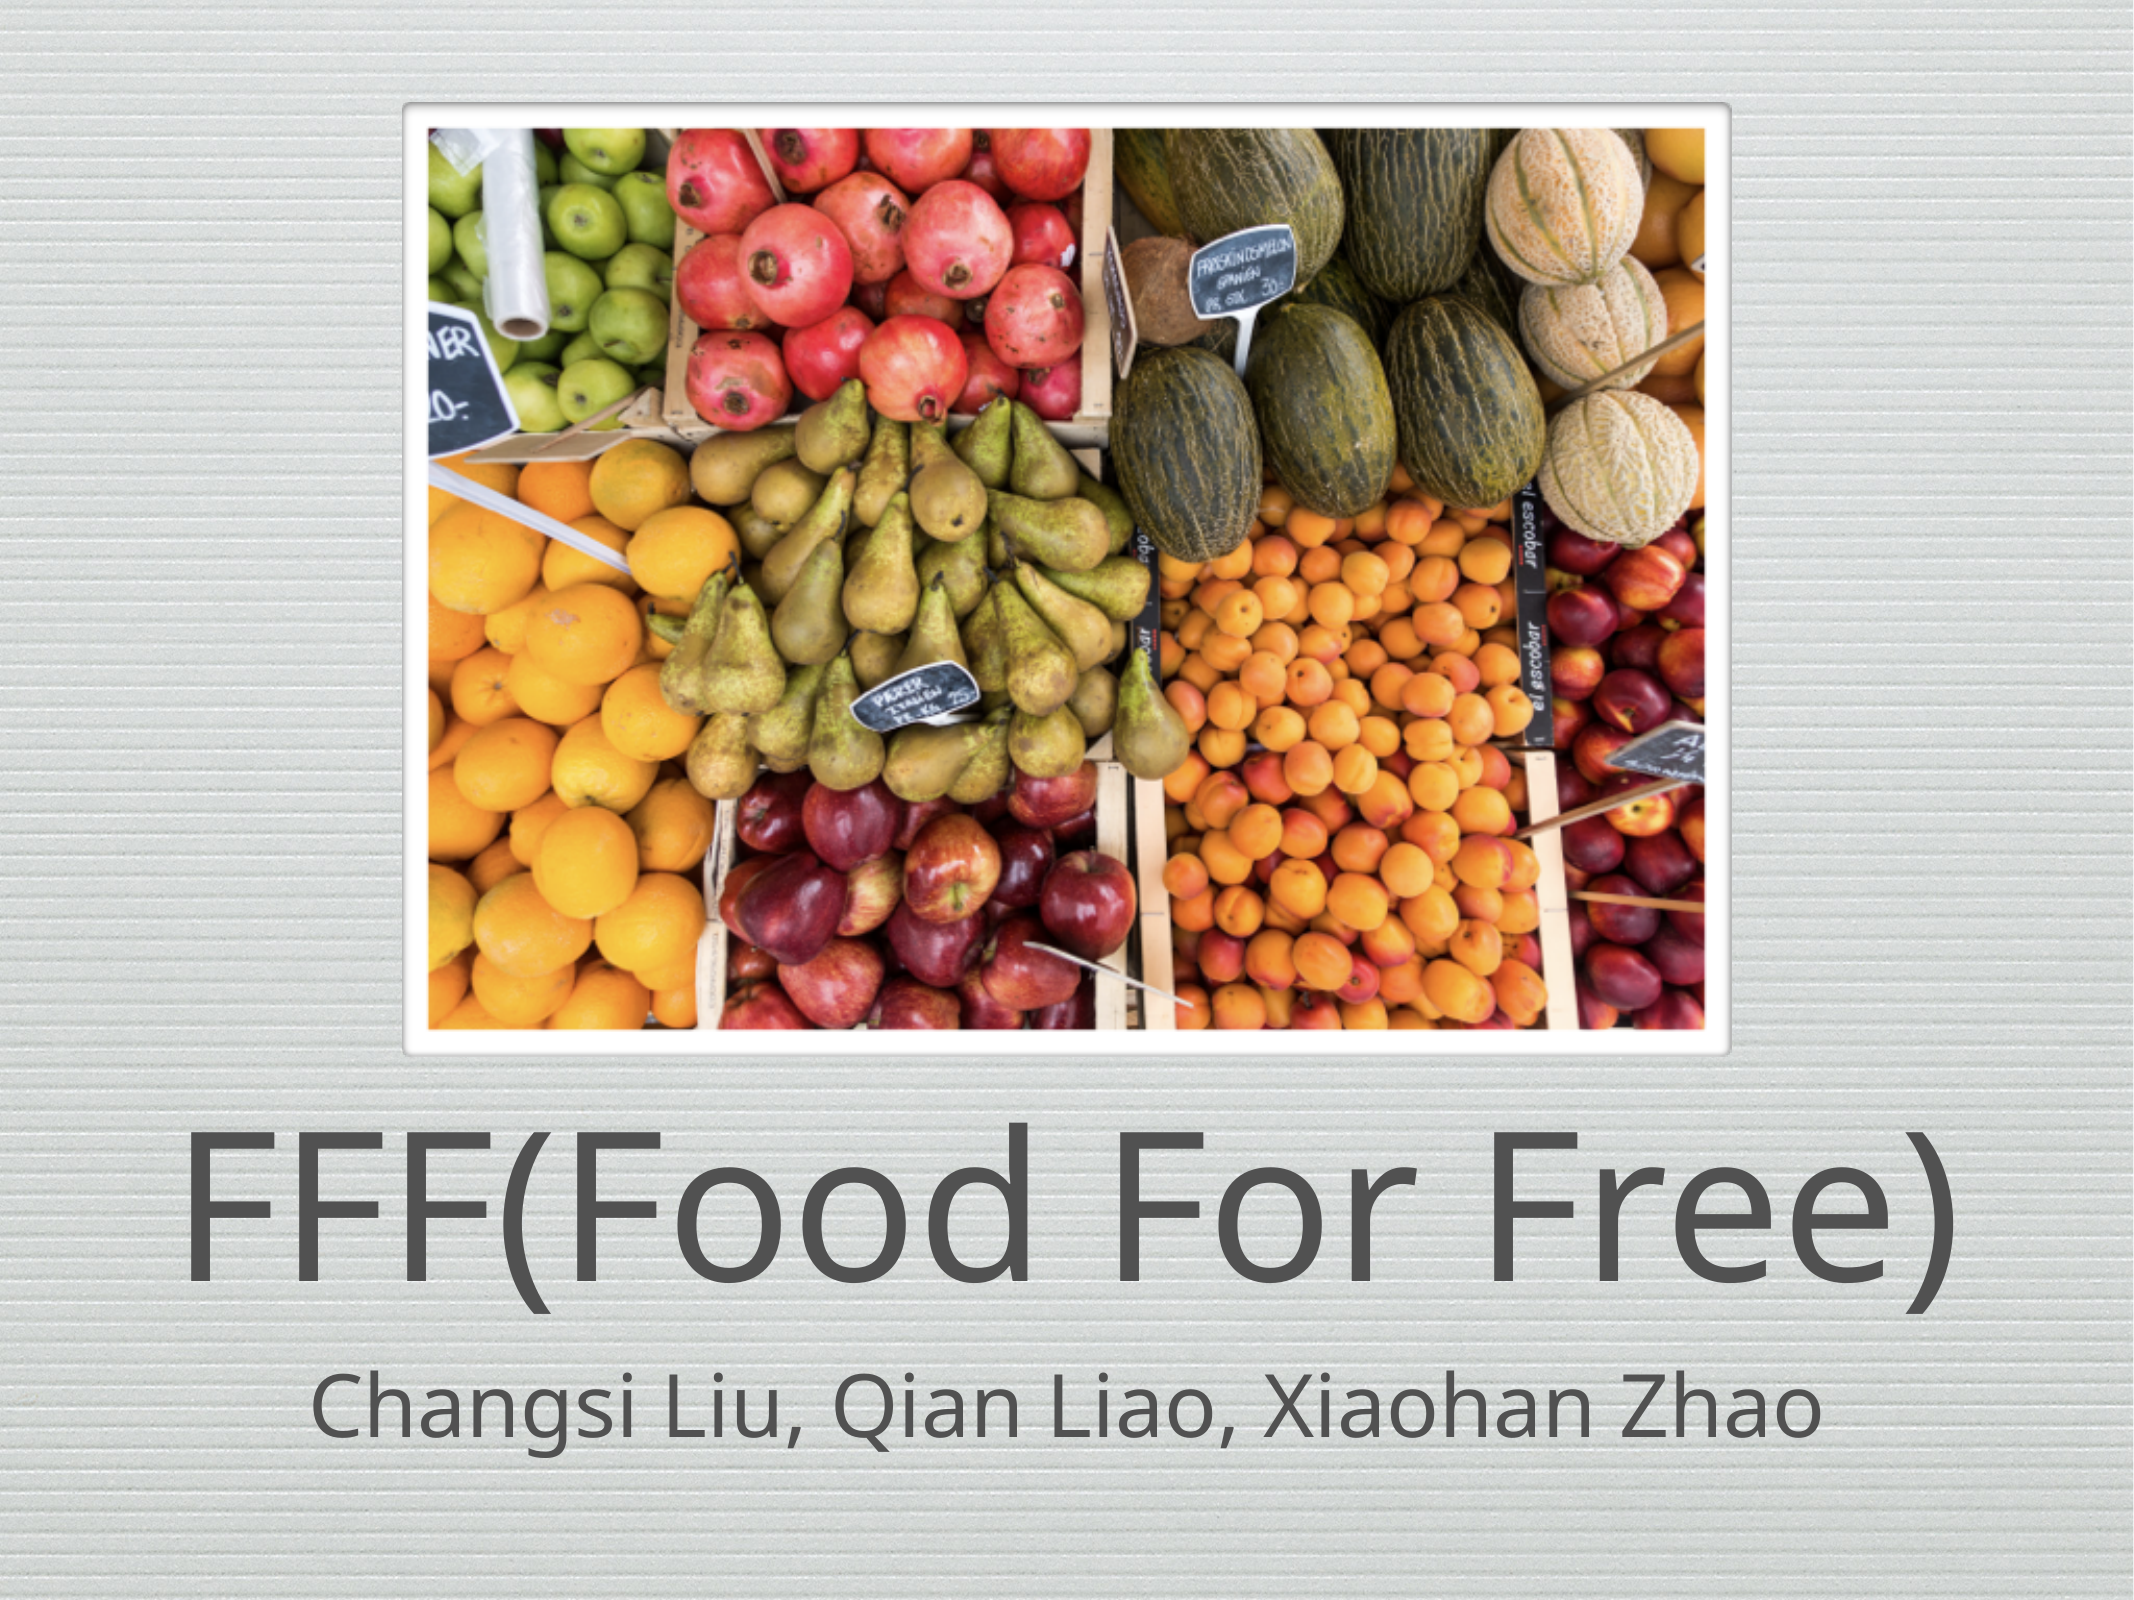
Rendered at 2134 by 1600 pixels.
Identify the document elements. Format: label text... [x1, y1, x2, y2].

title FFF(Food For Free) [128, 1051, 2005, 1341]
list Changsi Liu, Qian Liao, Xiaohan Zhao [128, 1341, 2005, 1478]
picture [0, 0, 2134, 1600]
